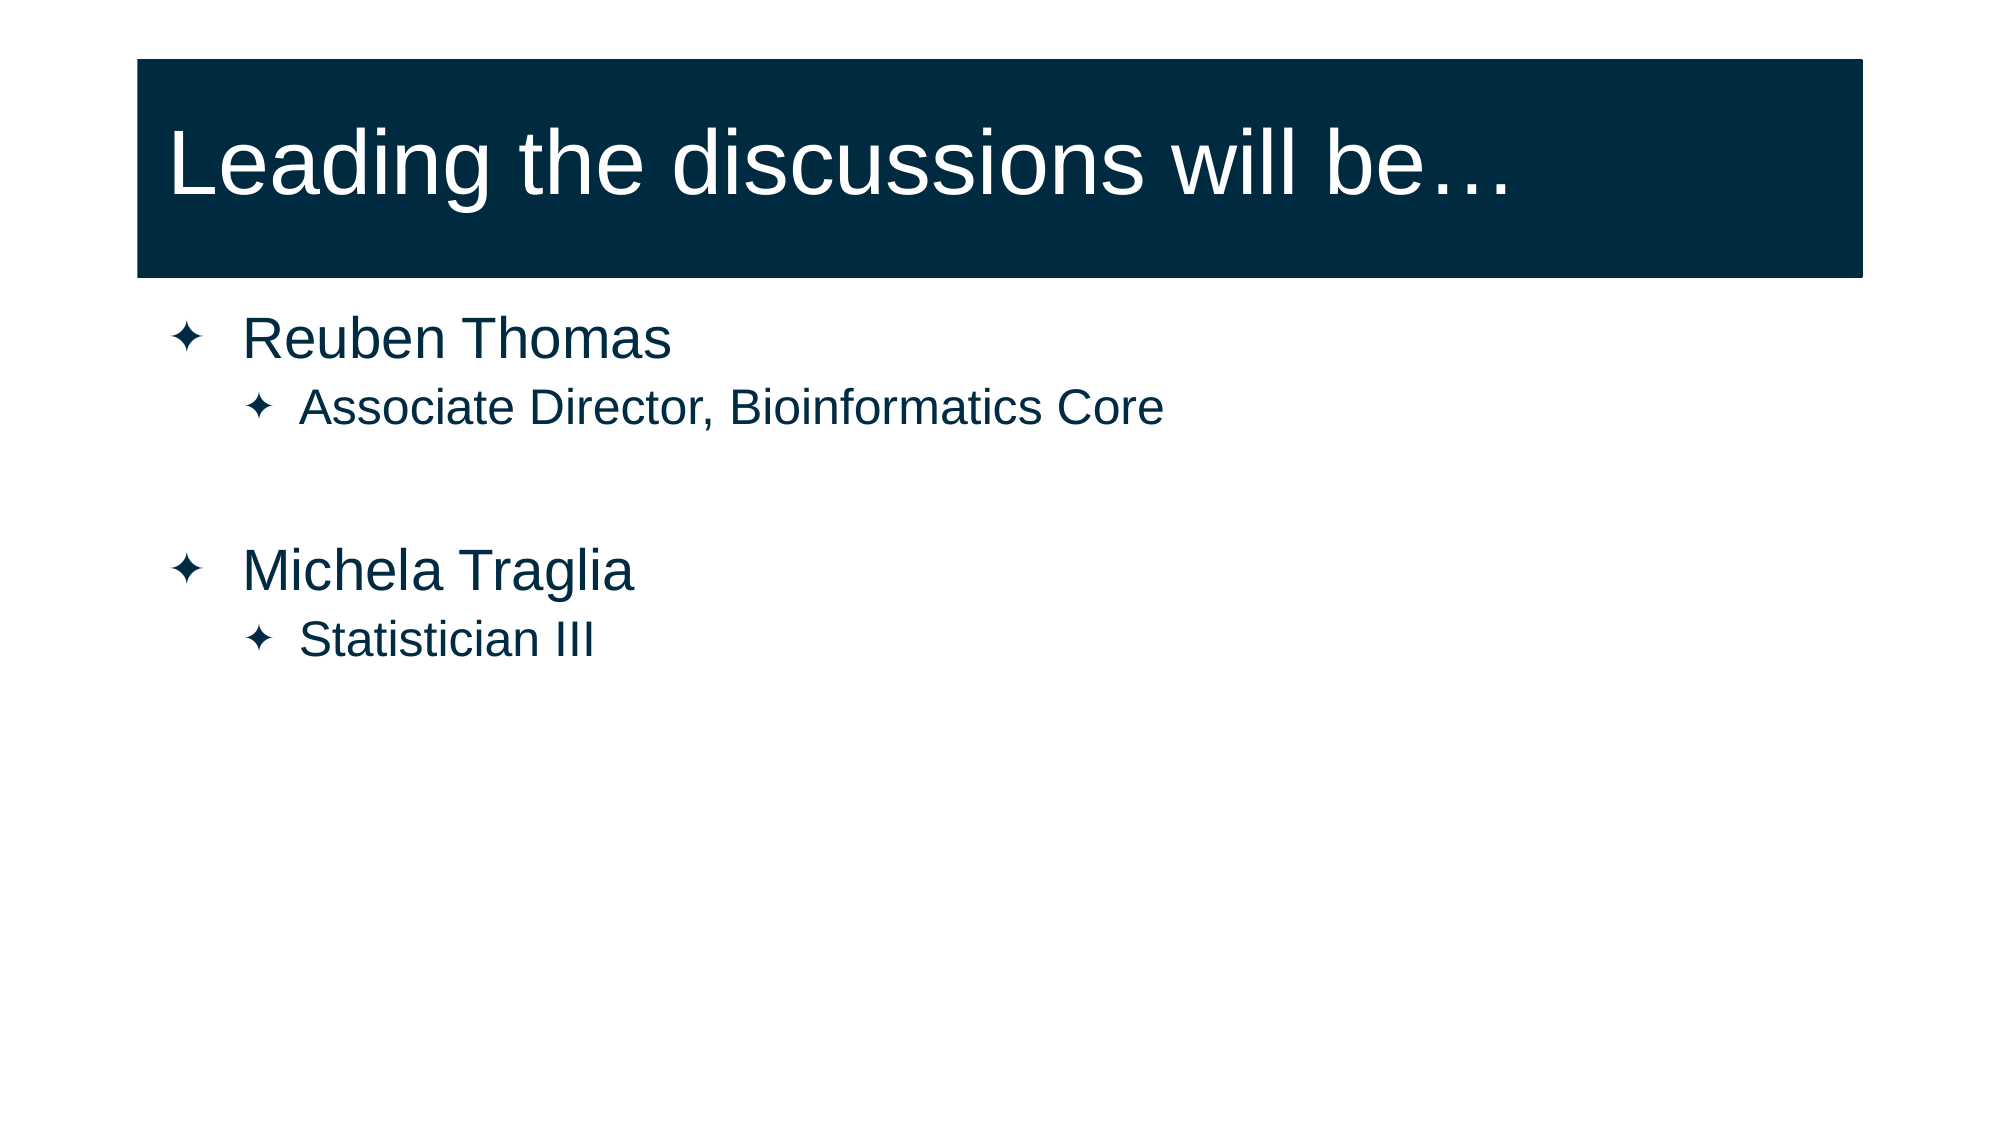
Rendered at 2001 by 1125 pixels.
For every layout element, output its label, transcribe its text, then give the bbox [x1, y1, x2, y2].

list Reuben Thomas Associate Director, Bioinformatics Core Michela Traglia Statistician III [137, 307, 1863, 671]
title Leading the discussions will be… [137, 59, 1863, 278]
